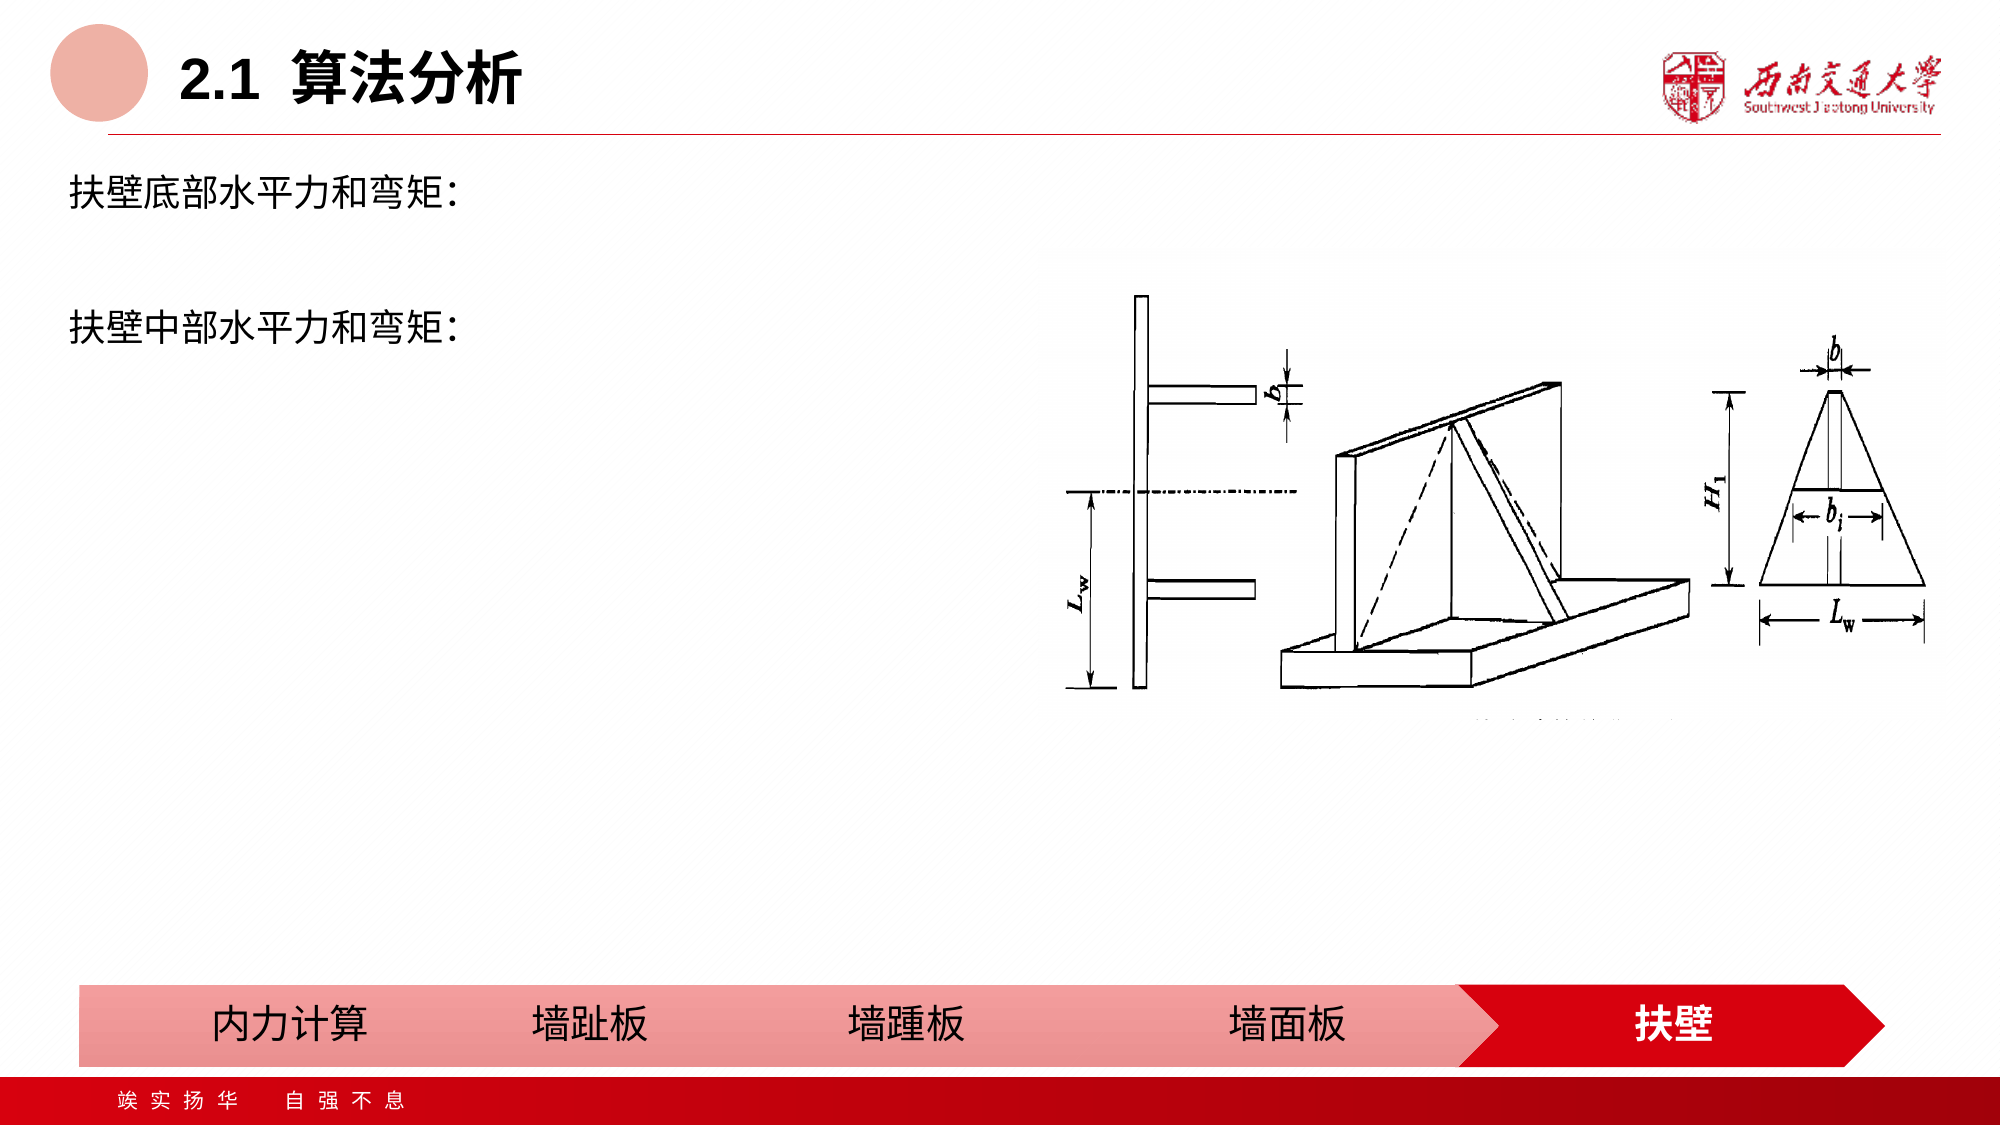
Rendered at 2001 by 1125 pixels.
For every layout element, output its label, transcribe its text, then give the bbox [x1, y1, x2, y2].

title 2.1 算法分析 [164, 41, 1946, 176]
picture [1038, 247, 1946, 720]
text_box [79, 984, 1886, 1068]
